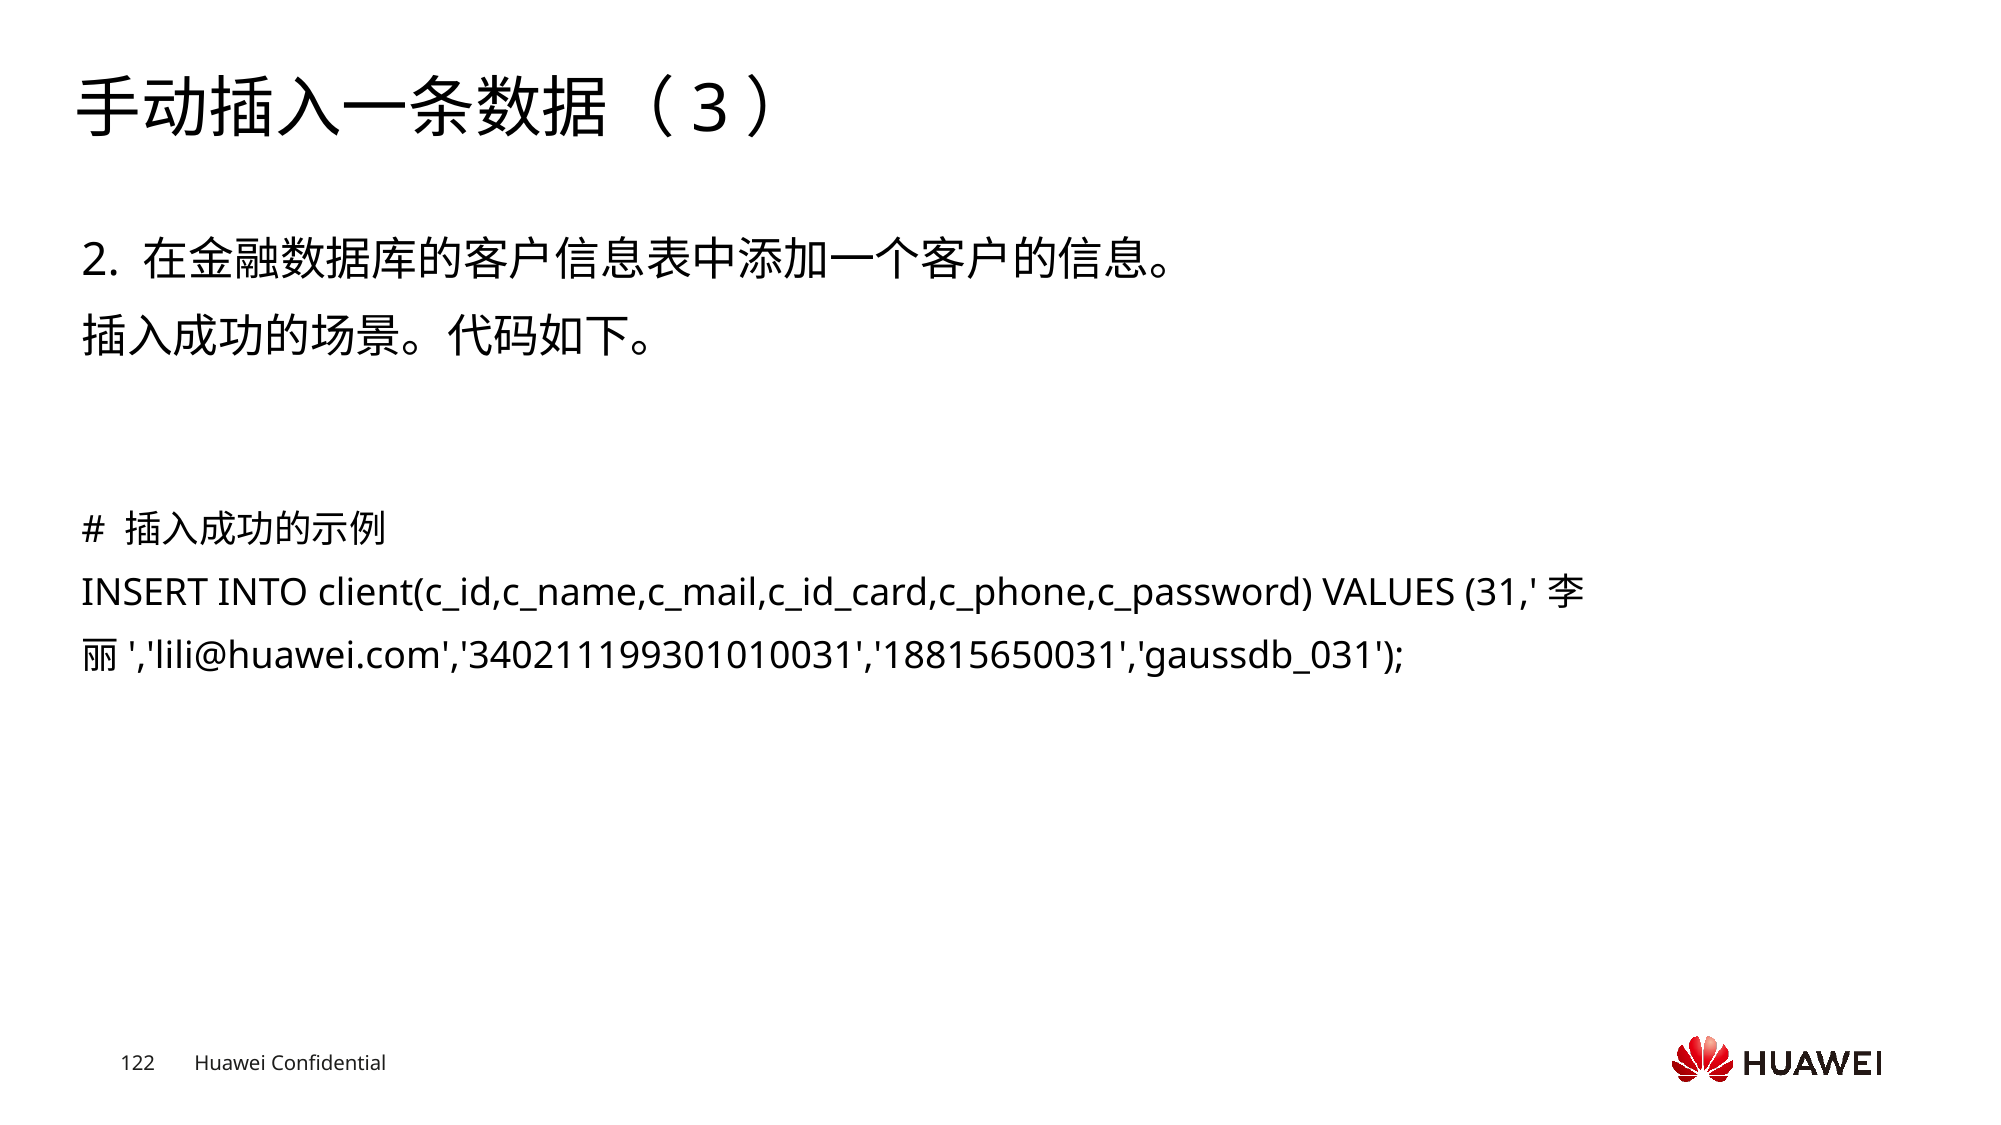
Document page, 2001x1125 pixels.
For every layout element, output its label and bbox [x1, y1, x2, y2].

picture [1672, 1036, 1881, 1082]
text_box [66, 200, 1874, 810]
title [74, 73, 1928, 238]
